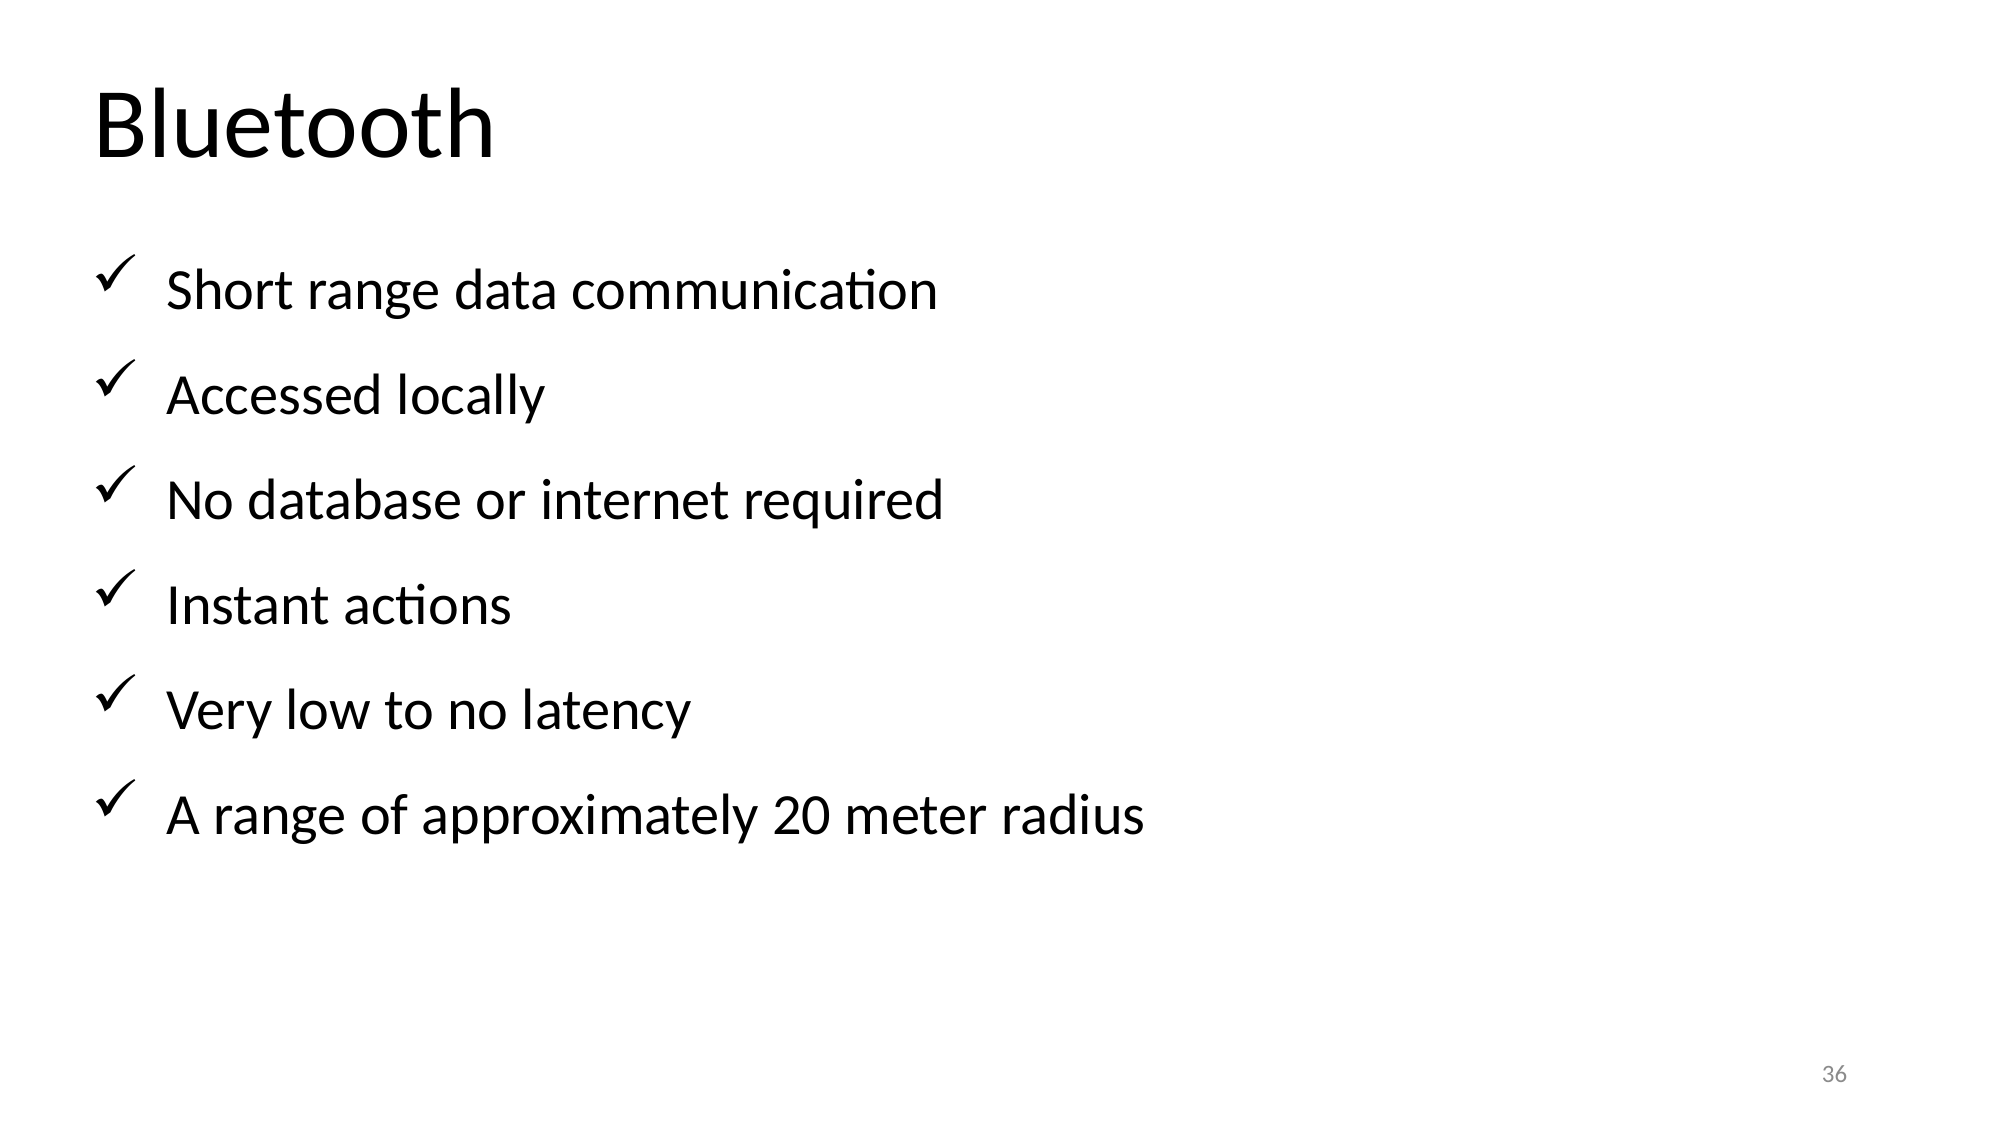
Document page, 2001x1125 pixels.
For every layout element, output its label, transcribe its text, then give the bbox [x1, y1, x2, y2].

slide_number 36 [1412, 1042, 1863, 1103]
text_box Short range data communication Accessed locally No database or internet required Instant actions Very low to no latency A range of approximately 20 meter radius [76, 208, 1961, 854]
text_box Bluetooth [79, 50, 513, 185]
